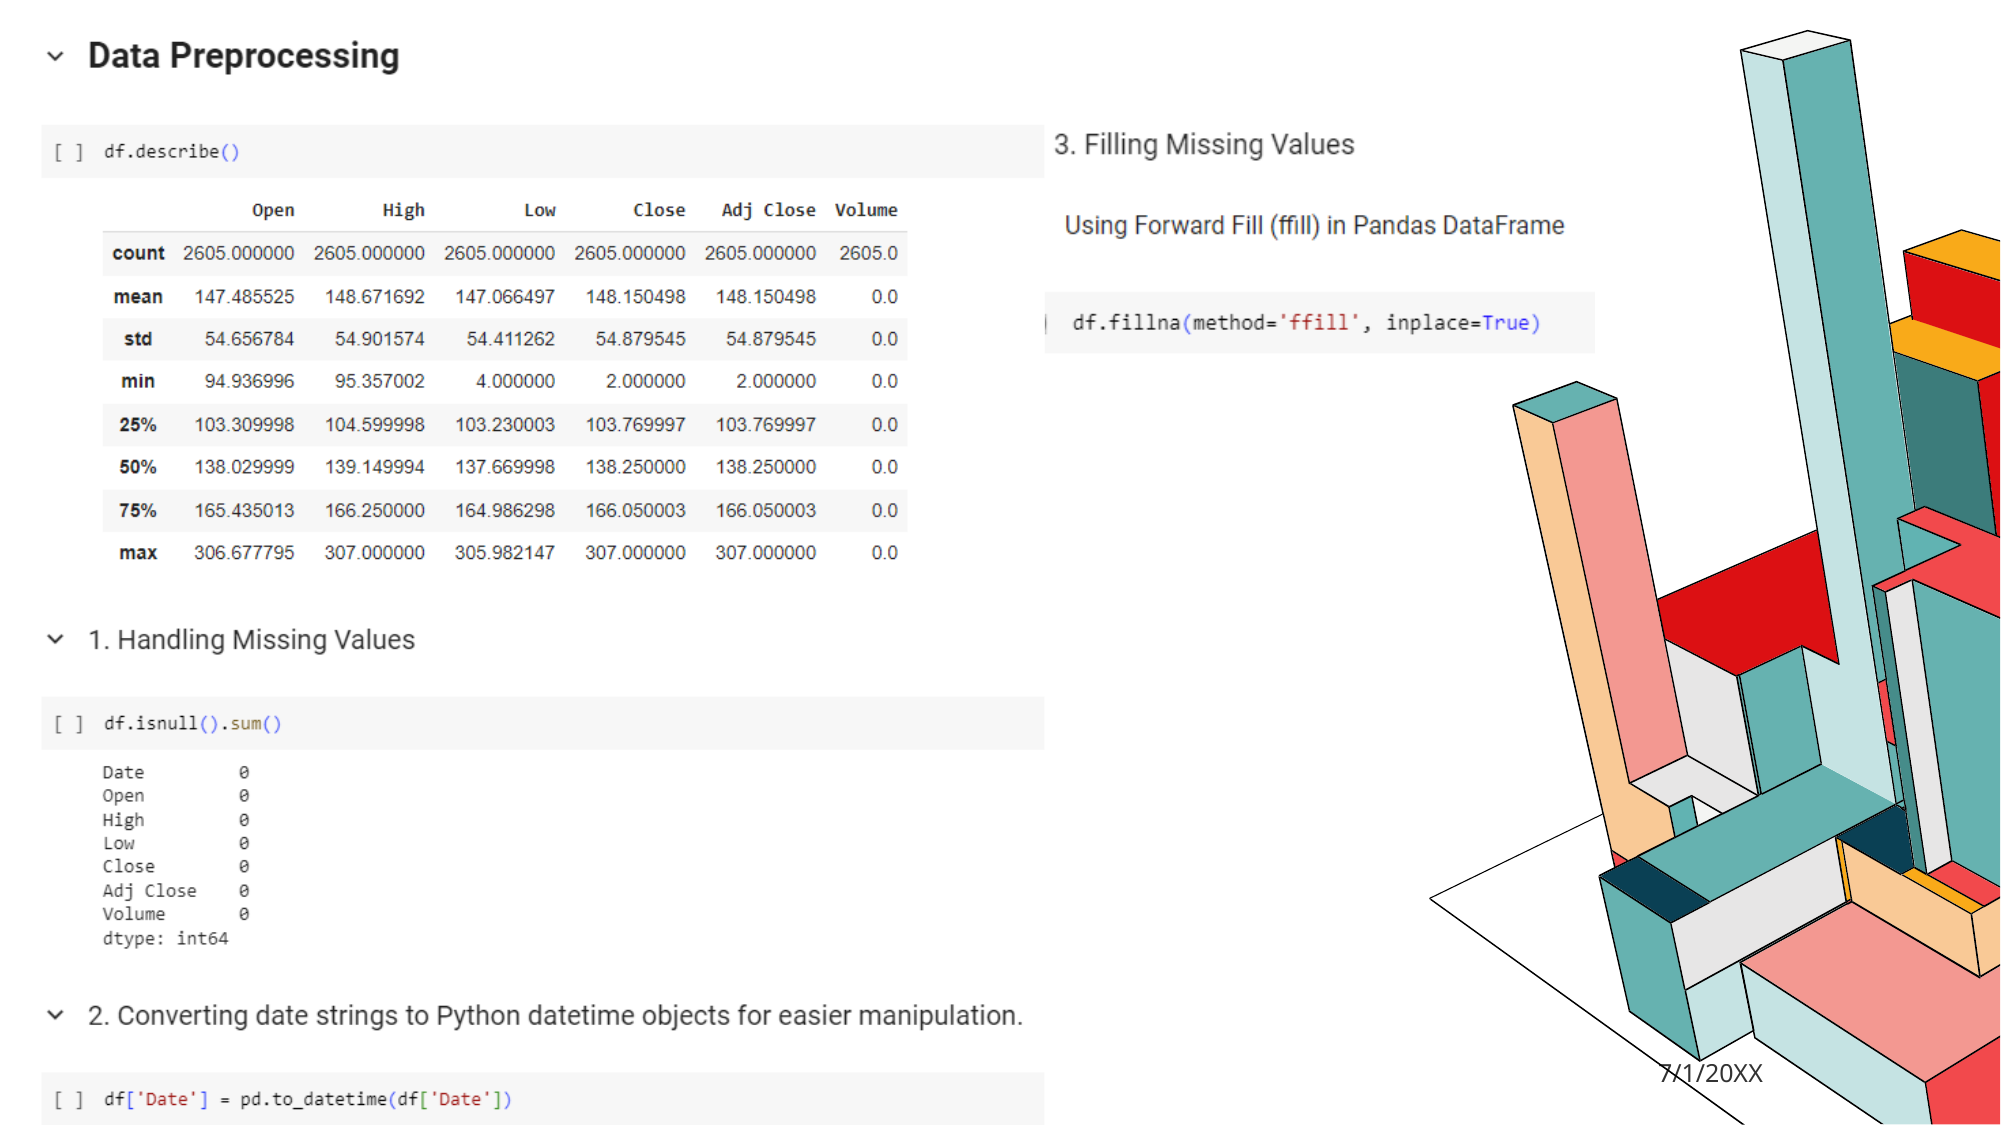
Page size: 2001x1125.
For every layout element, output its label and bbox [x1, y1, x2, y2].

slide_number [1450, 1042, 1779, 1103]
picture [35, 27, 1597, 1125]
